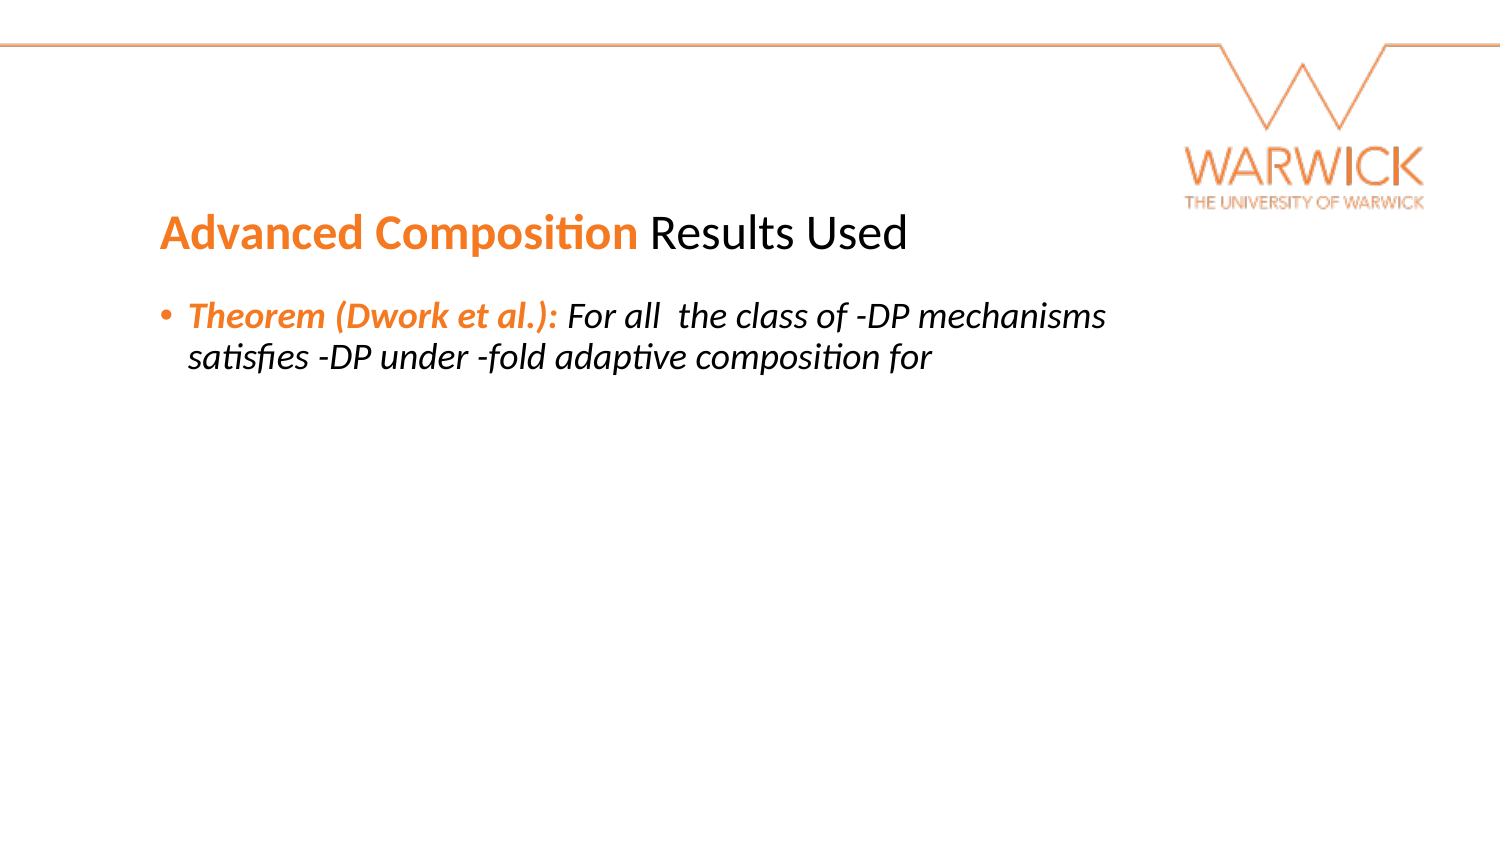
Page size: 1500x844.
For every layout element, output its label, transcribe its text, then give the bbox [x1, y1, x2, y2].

list Advanced Composition Results Used [145, 199, 1135, 262]
